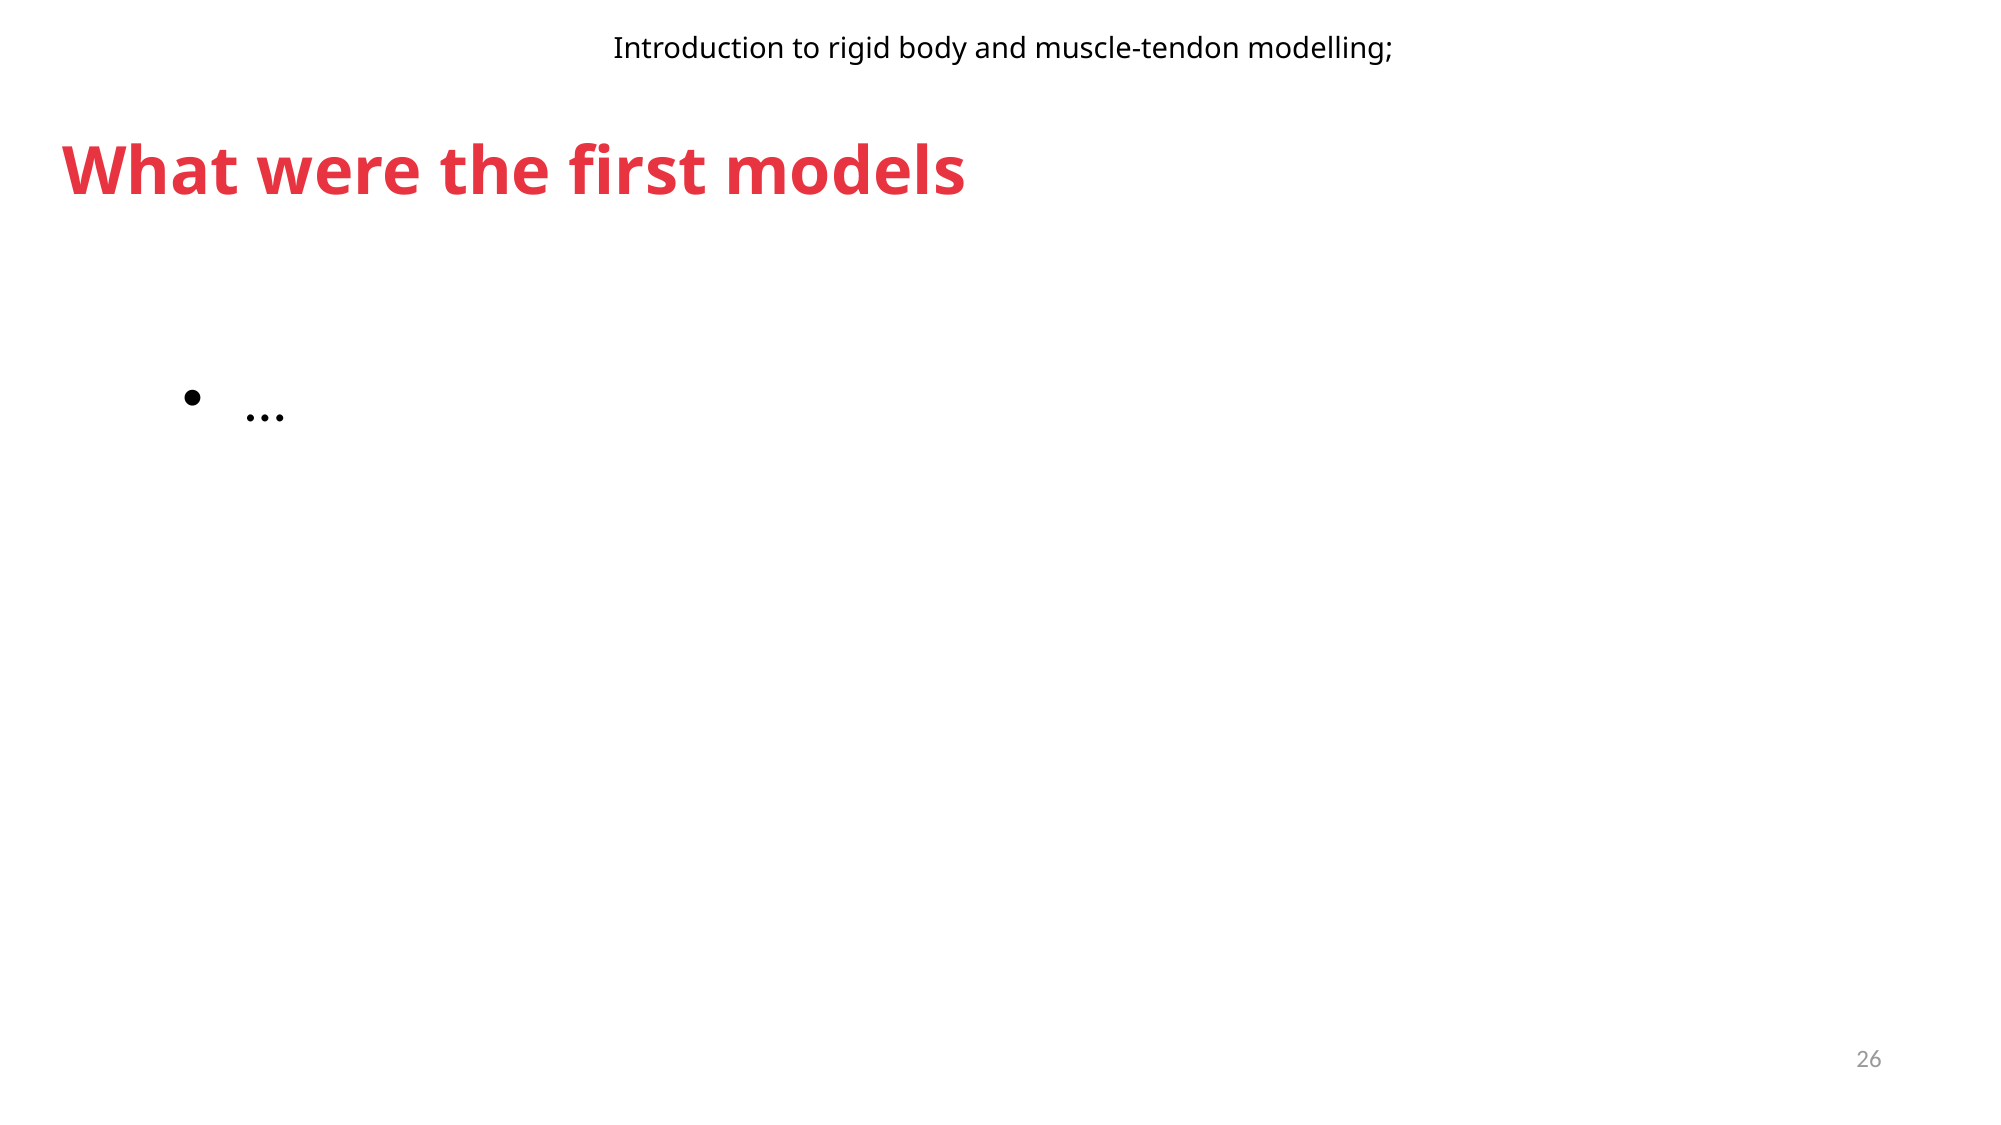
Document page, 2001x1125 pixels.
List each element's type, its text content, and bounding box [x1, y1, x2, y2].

slide_number 26 [1375, 1042, 1882, 1103]
text_box Introduction to rigid body and muscle-tendon modelling; [335, 22, 1665, 72]
title What were the first models [47, 120, 1153, 230]
list … [167, 285, 1632, 948]
